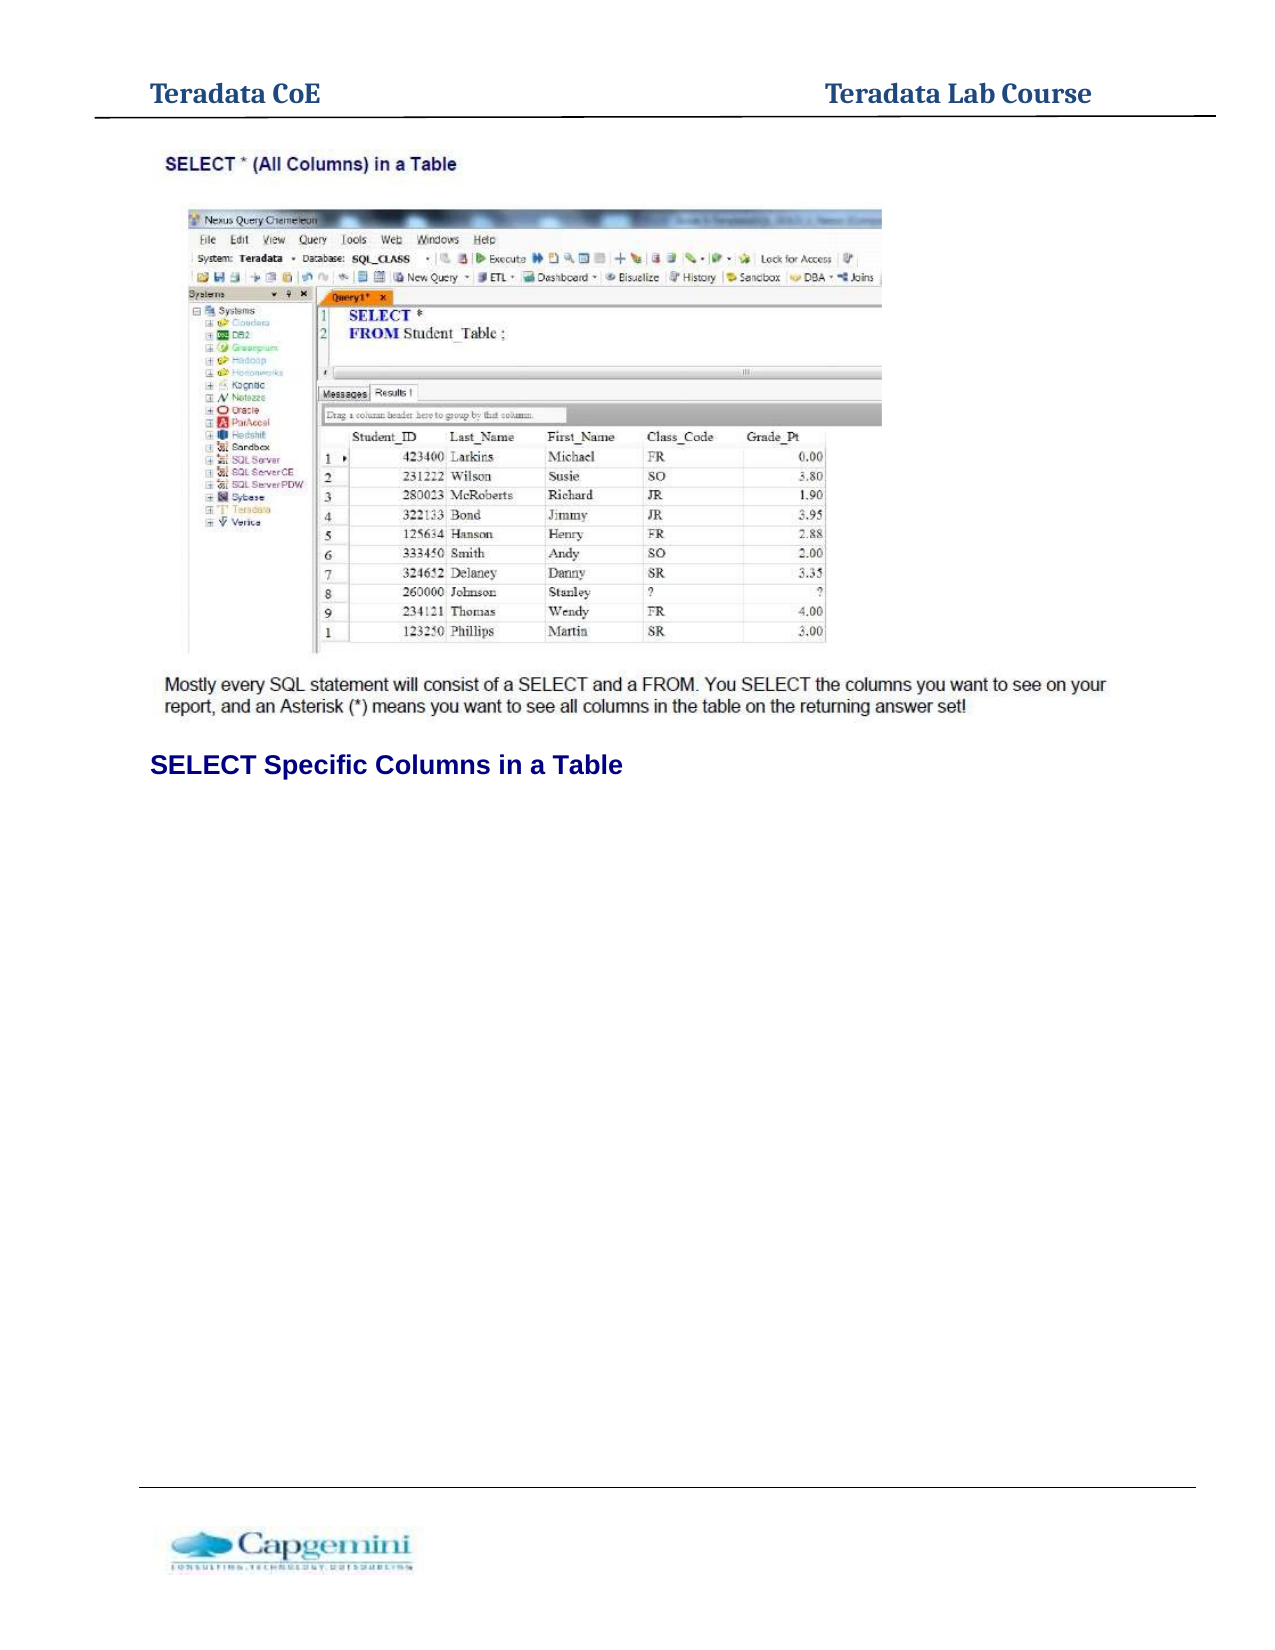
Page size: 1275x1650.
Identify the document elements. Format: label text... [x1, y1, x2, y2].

text_box SELECT Specific Columns in a Table [147, 749, 630, 781]
text_box [153, 149, 1128, 723]
text_box Teradata CoE [147, 76, 336, 111]
text_box Teradata Lab Course [823, 76, 1109, 111]
text_box [153, 1526, 425, 1575]
text_box [139, 1464, 1197, 1490]
